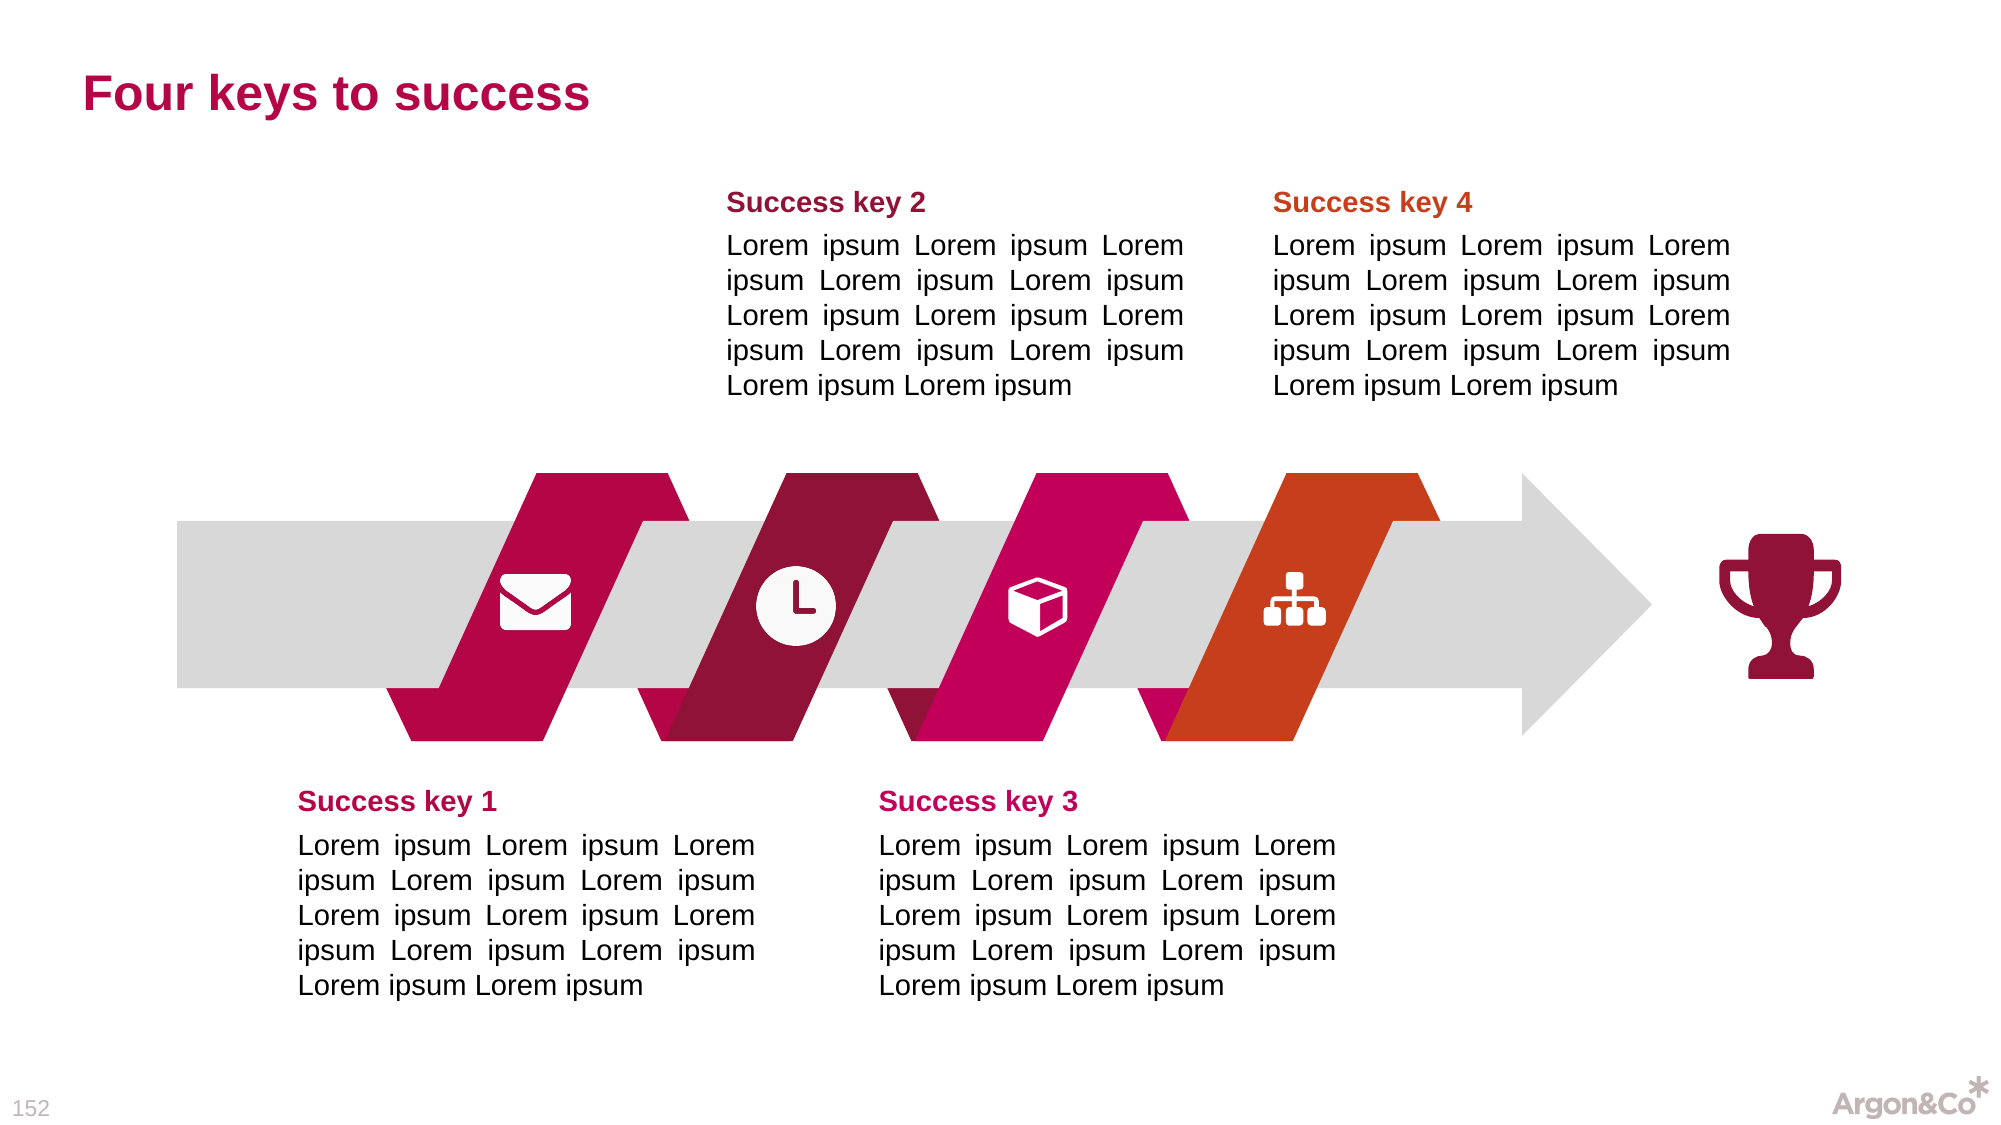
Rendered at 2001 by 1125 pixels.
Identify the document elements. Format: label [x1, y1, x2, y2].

picture [499, 566, 572, 639]
text_box [862, 778, 1353, 1045]
text_box [710, 179, 1201, 445]
picture [755, 566, 836, 647]
text_box [281, 778, 773, 1045]
text_box [177, 473, 1653, 742]
text_box [1719, 533, 1842, 679]
picture [1832, 1076, 1989, 1119]
text_box [1256, 179, 1748, 445]
title [70, 51, 1932, 129]
